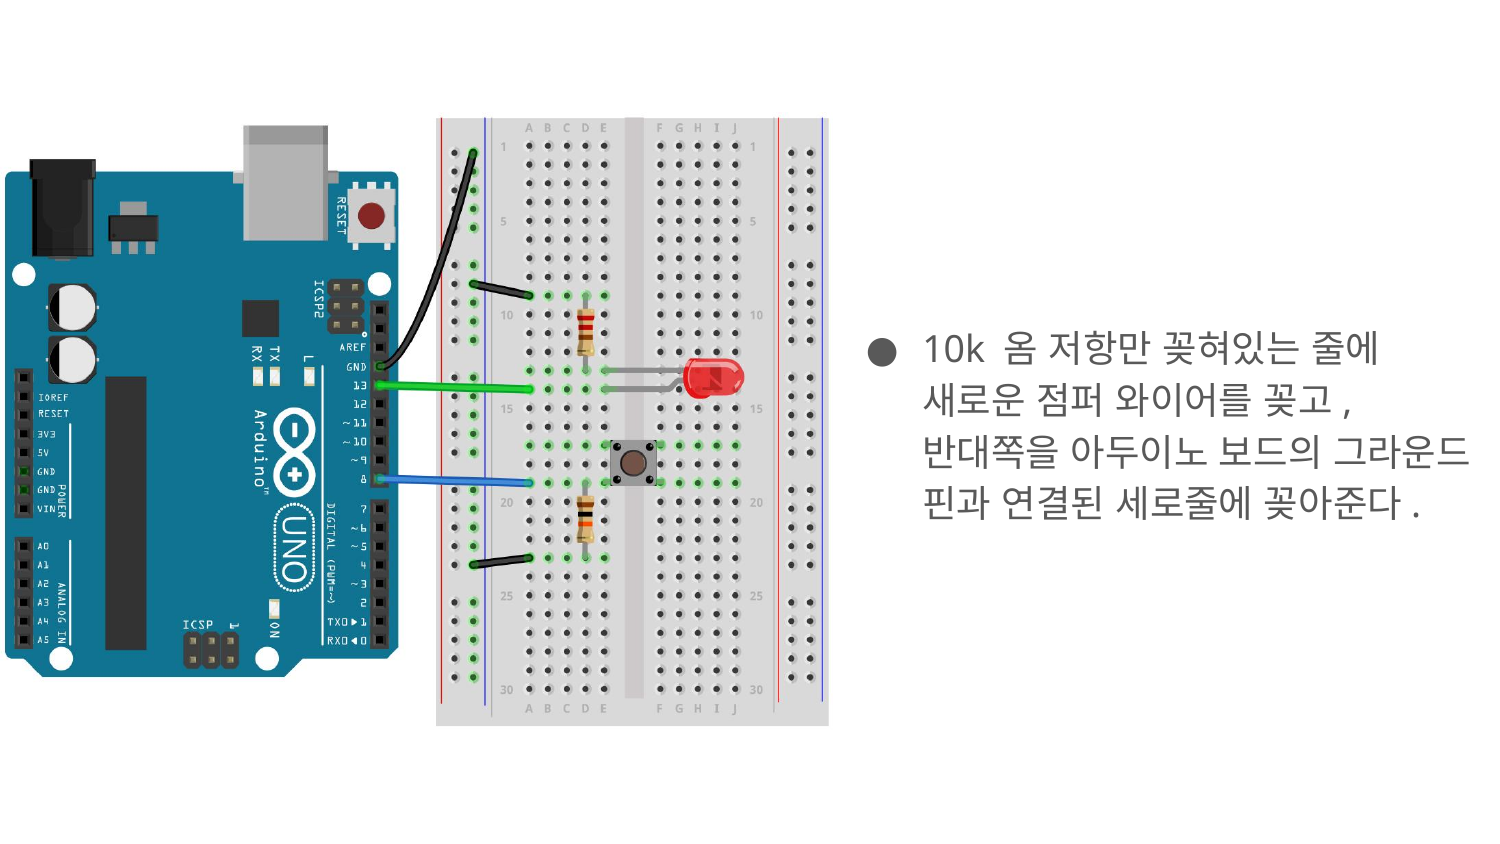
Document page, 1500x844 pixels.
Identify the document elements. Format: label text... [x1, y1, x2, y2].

list 10k 옴 저항만 꽂혀있는 줄에 새로운 점퍼 와이어를 꽂고, 반대쪽을 아두이노 보드의 그라운드 핀과 연결된 세로줄에 꽂아준다. [832, 0, 1500, 844]
picture [0, 112, 833, 732]
